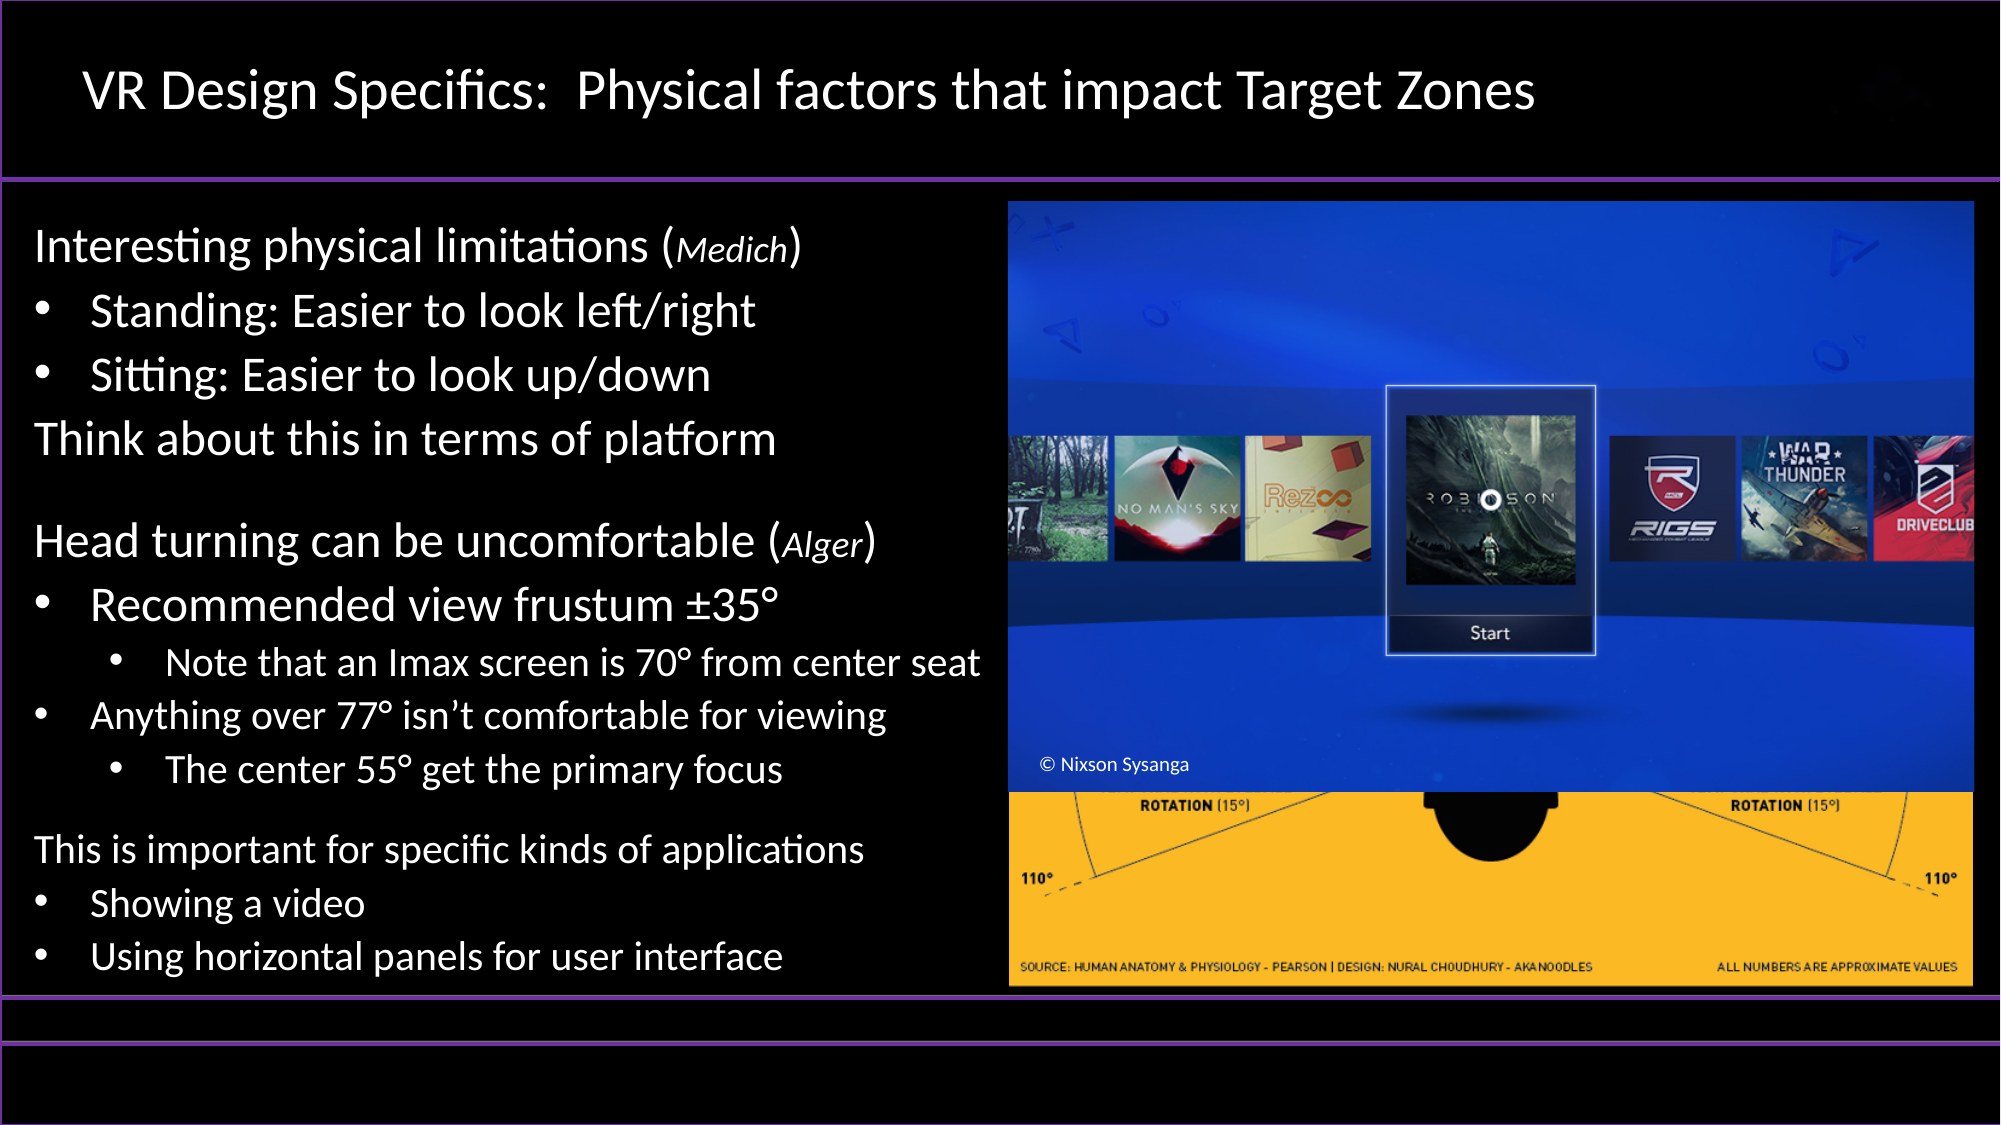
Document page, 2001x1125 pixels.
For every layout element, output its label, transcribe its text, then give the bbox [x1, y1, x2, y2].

picture [0, 0, 2001, 1125]
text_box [1007, 201, 1975, 792]
title VR Design Specifics: Physical factors that impact Target Zones [67, 45, 1981, 180]
text_box Interesting physical limitations (Medich) Standing: Easier to look left/right Sitting: Easier to look up/down Think about this in terms of platform Head turning can be uncomfortable (Alger) Recommended view frustum ±35° Note that an Imax screen is 70° from center seat Anything over 77° isn’t comfortable for viewing The center 55° get the primary focus This is important for specific kinds of applications Showing a video Using horizontal panels for user interface [19, 201, 1019, 1125]
